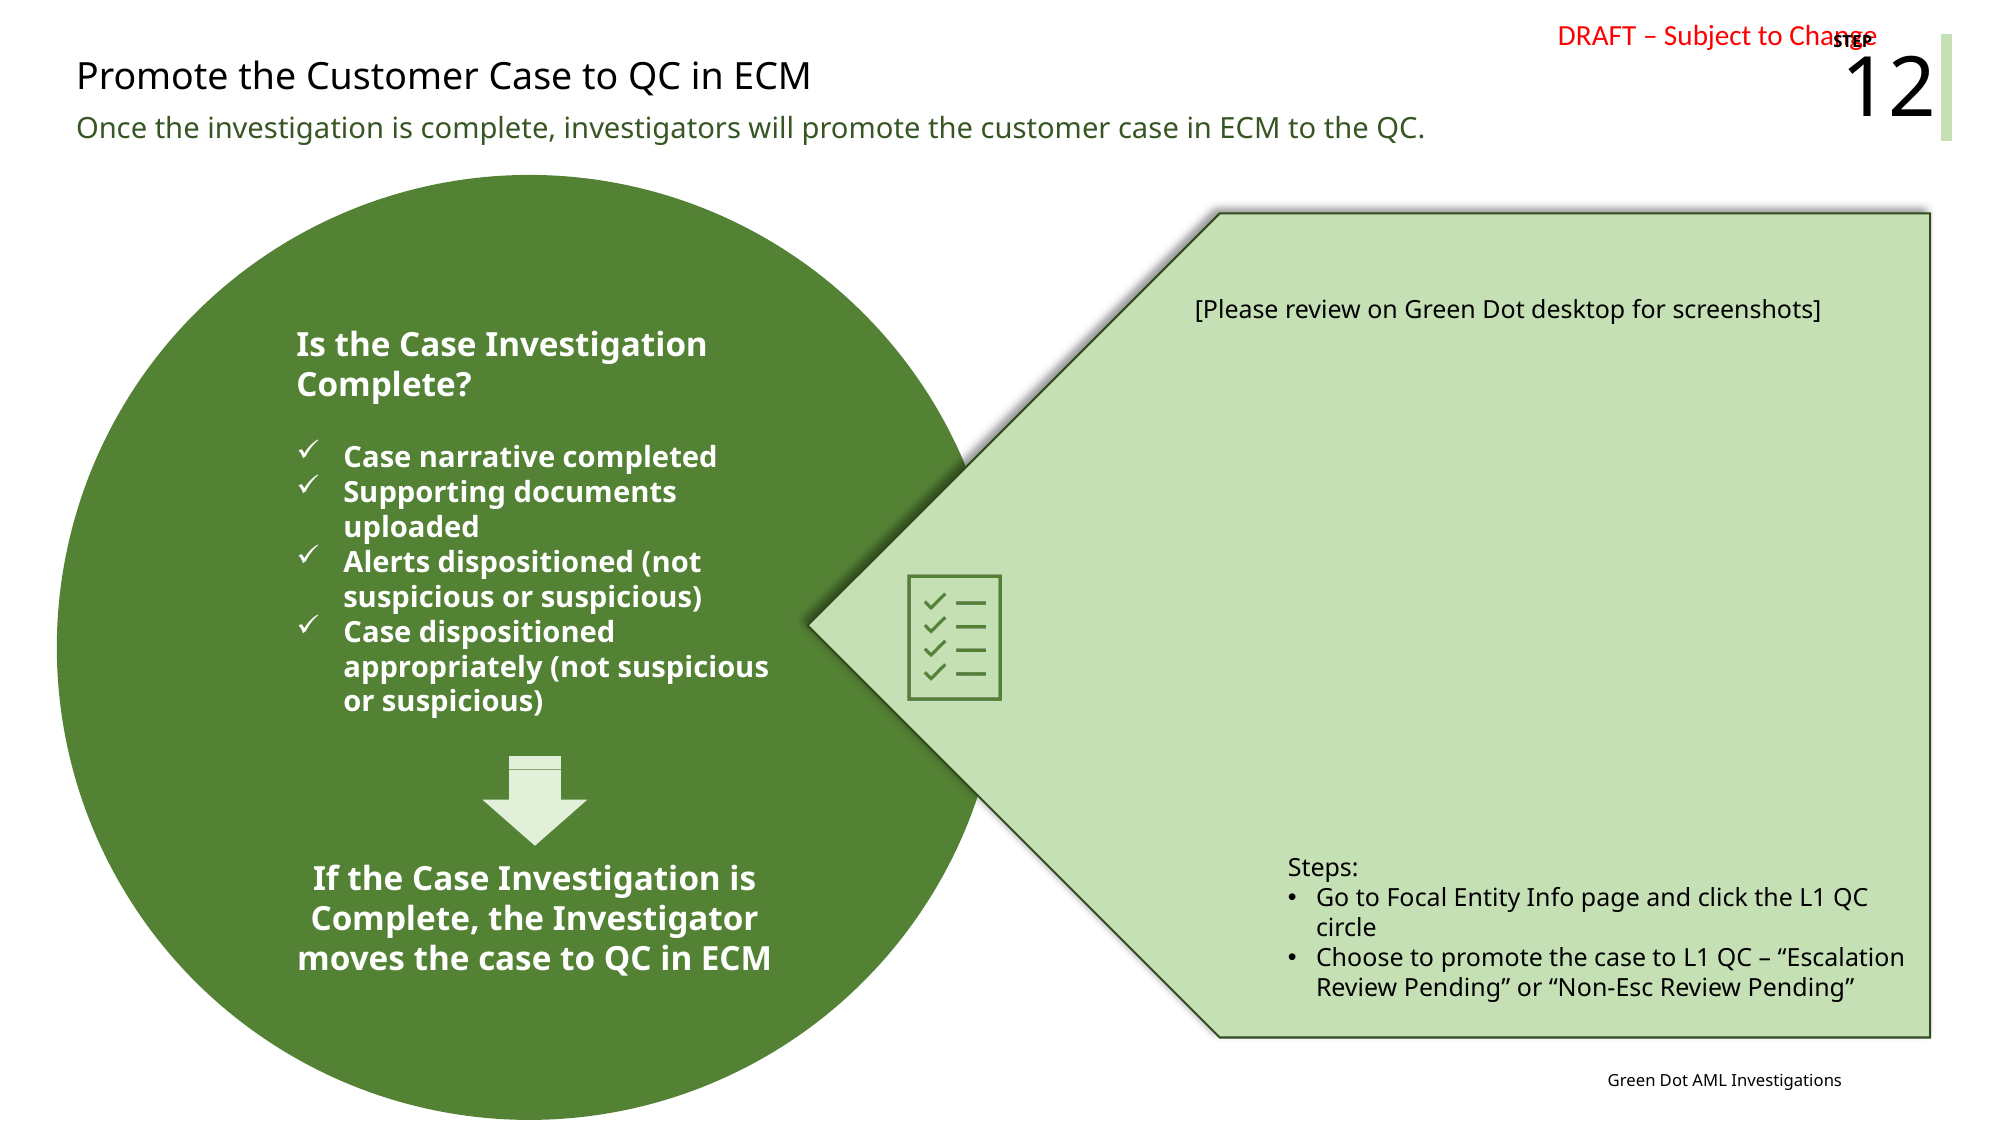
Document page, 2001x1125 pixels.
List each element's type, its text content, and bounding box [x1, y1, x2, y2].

text_box STEP [1818, 23, 1893, 59]
text_box [806, 212, 1932, 1039]
text_box Steps: Go to Focal Entity Info page and click the L1 QC circle Choose to promote the case to L1 QC – “Escalation Review Pending” or “Non-Esc Review Pending” [1273, 844, 1926, 1009]
text_box [482, 756, 588, 846]
text_box [Please review on Green Dot desktop for screenshots] [1162, 286, 1856, 691]
text_box Once the investigation is complete, investigators will promote the customer case in ECM to the QC. [75, 113, 1833, 183]
text_box Is the Case Investigation Complete? Case narrative completed Supporting documents uploaded Alerts dispositioned (not suspicious or suspicious) Case dispositioned appropriately (not suspicious or suspicious) If the Case Investigation is Complete, the Investigator moves the case to QC in ECM [281, 315, 789, 1020]
text_box [55, 183, 977, 1121]
text_box 12 [1826, 26, 1952, 141]
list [879, 562, 1030, 713]
title Promote the Customer Case to QC in ECM [76, 56, 1826, 112]
